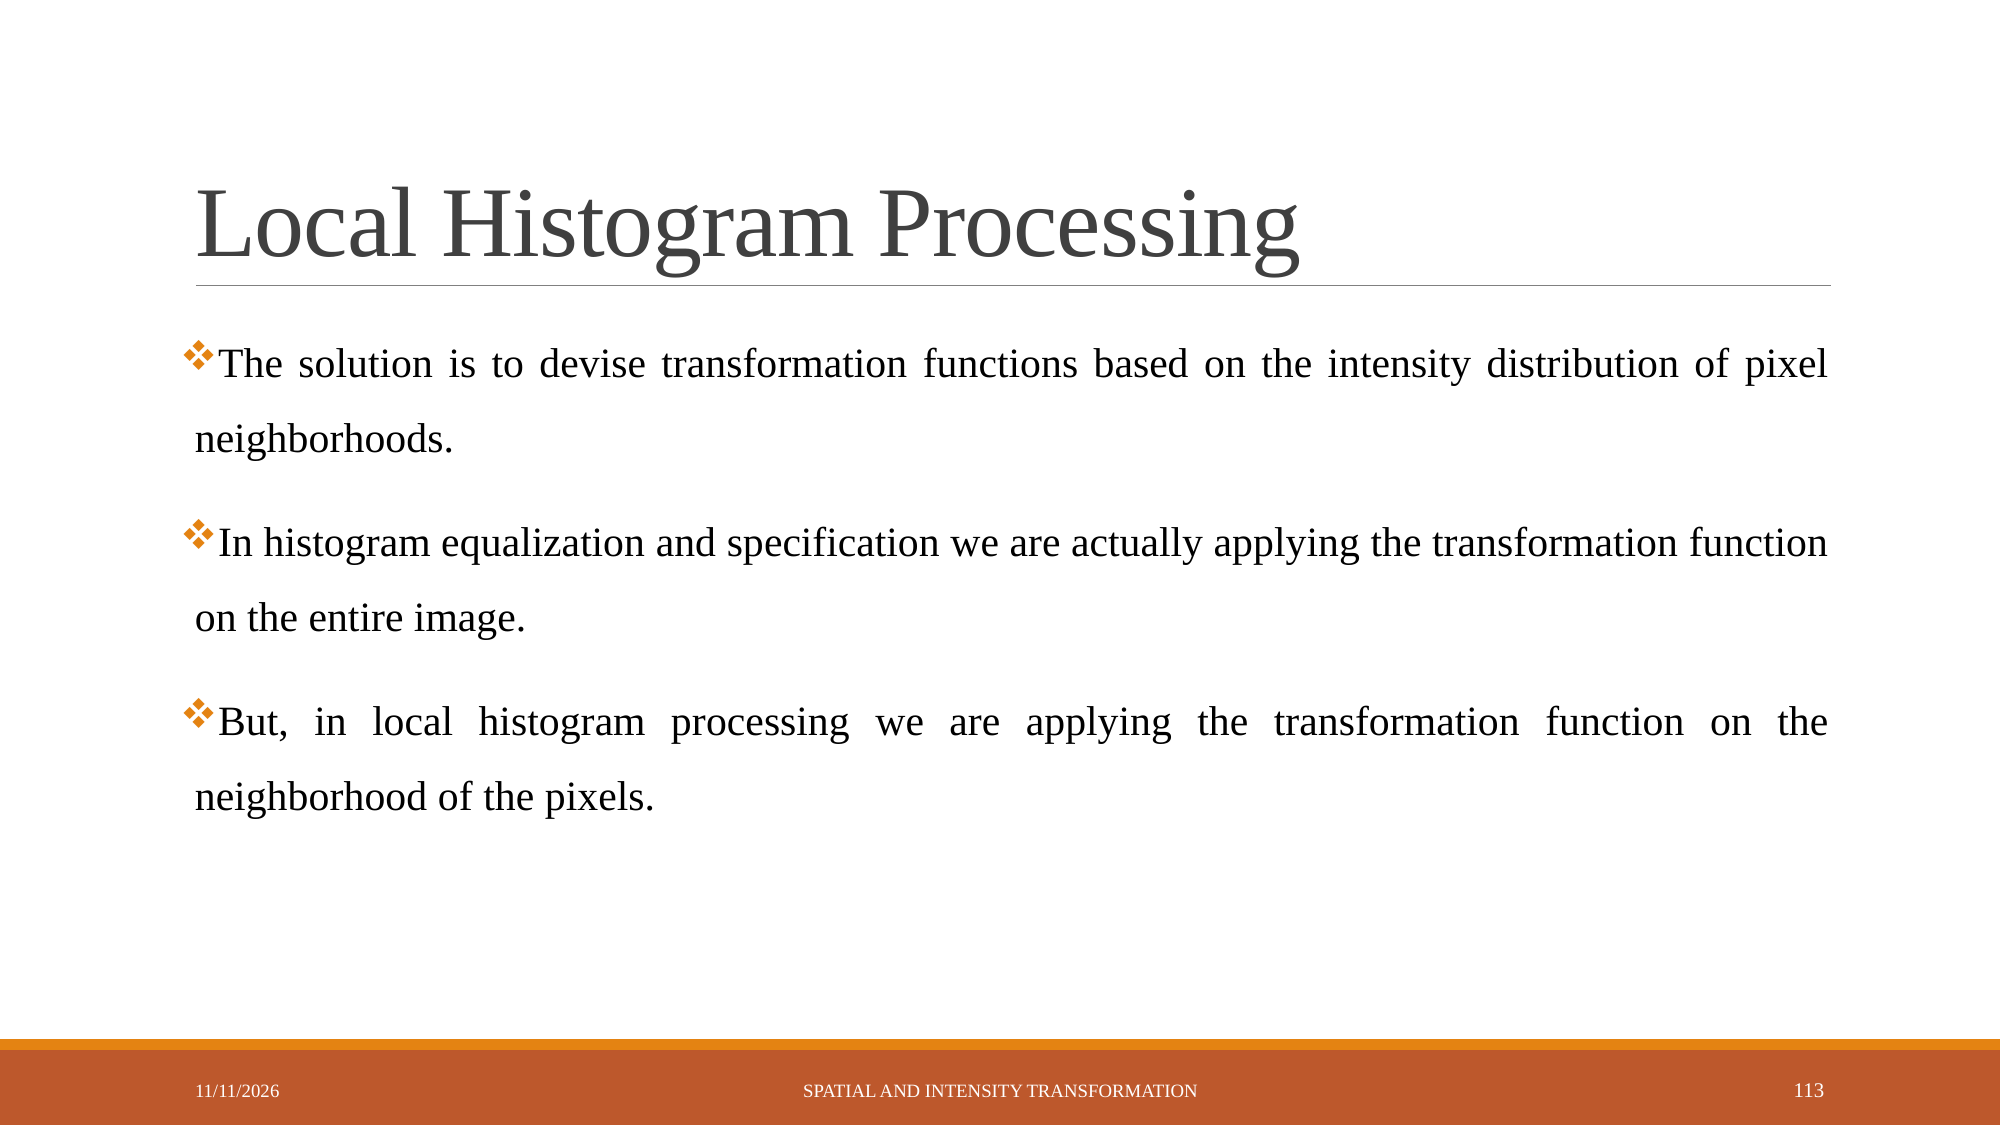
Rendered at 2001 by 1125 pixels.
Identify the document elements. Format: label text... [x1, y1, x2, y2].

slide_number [179, 1059, 586, 1120]
footer Spatial and Intensity Transformation [604, 1059, 1396, 1120]
title Local Histogram Processing [179, 47, 1830, 285]
slide_number 113 [1624, 1059, 1840, 1120]
list The solution is to devise transformation functions based on the intensity distribution of pixel neighborhoods. In histogram equalization and specification we are actually applying the transformation function on the entire image. But, in local histogram processing we are applying the transformation function on the neighborhood of the pixels. [179, 302, 1830, 963]
